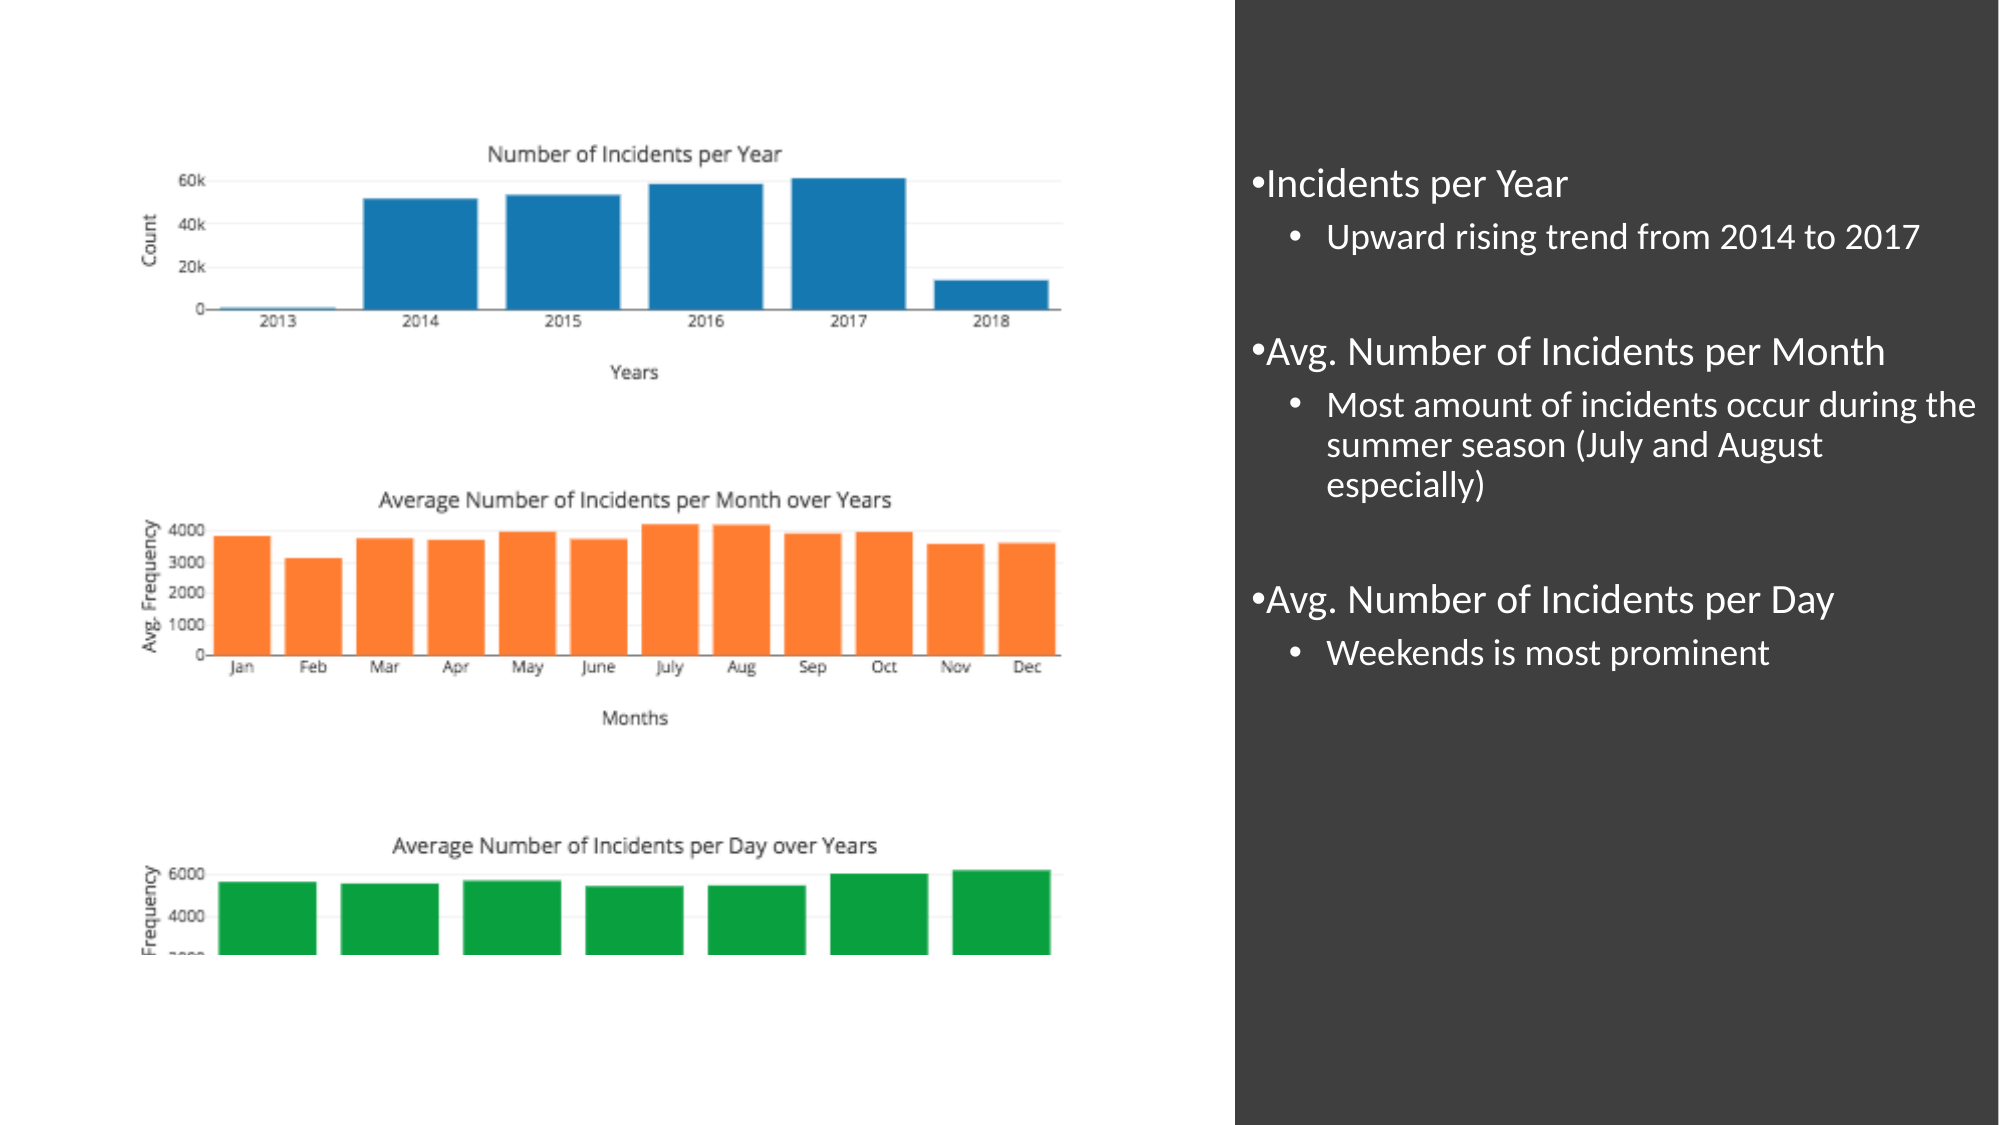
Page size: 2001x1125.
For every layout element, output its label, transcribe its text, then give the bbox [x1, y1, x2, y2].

picture [106, 143, 1133, 955]
list Incidents per Year Upward rising trend from 2014 to 2017 Avg. Number of Incidents per Month Most amount of incidents occur during the summer season (July and August especially) Avg. Number of Incidents per Day Weekends is most prominent [1236, 154, 2000, 715]
text_box [1235, 0, 1999, 1125]
